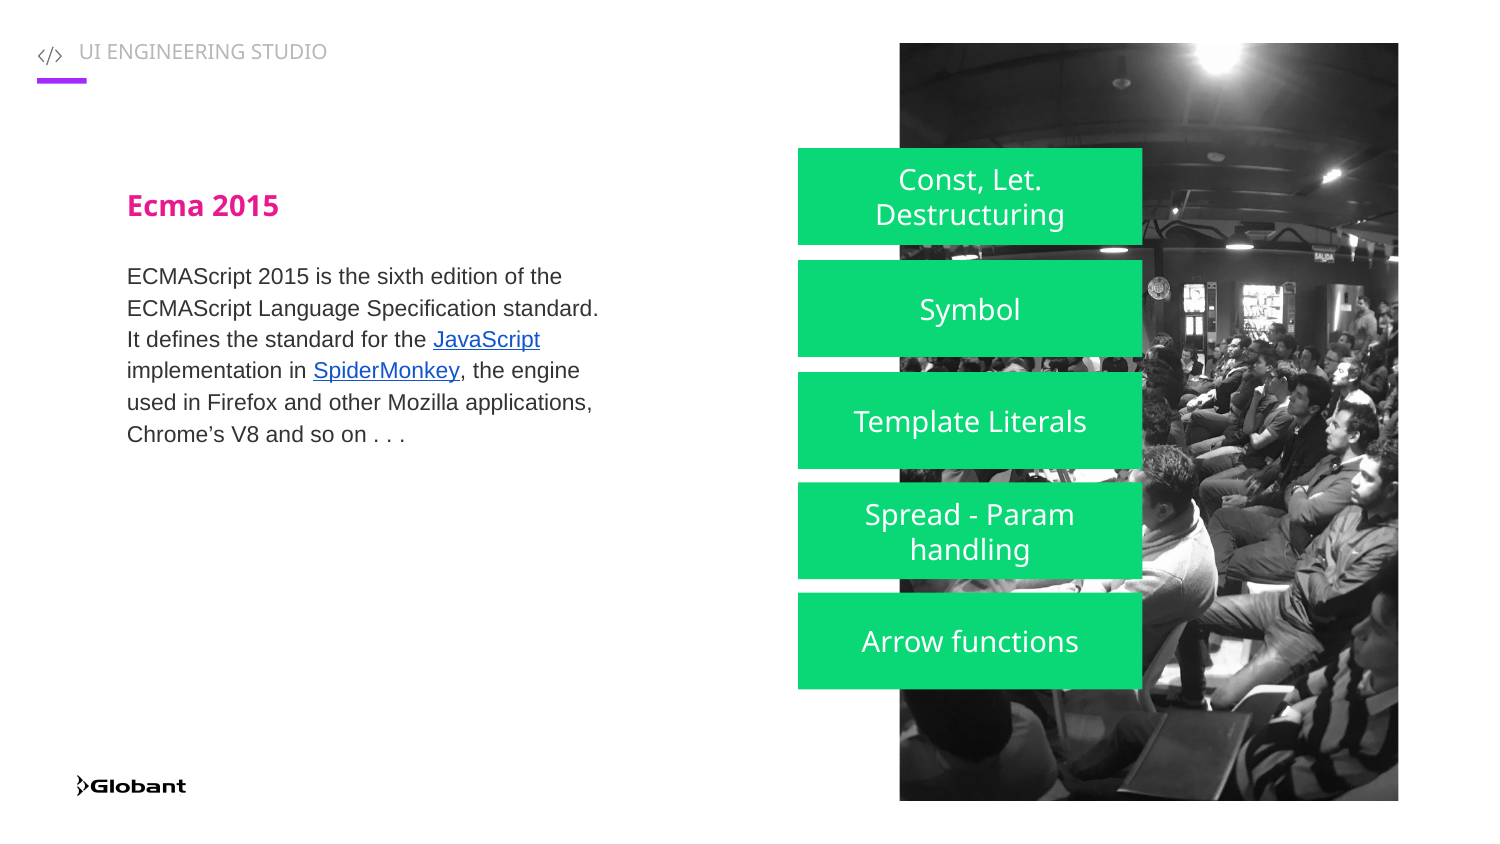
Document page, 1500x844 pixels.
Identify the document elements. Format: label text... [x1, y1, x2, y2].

picture [36, 45, 63, 66]
text_box Const, Let. Destructuring [798, 148, 894, 245]
text_box [37, 78, 87, 84]
text_box Symbol [798, 260, 894, 357]
picture [899, 43, 1399, 801]
text_box Template Literals [798, 372, 894, 469]
text_box Ecma 2015 ECMAScript 2015 is the sixth edition of the ECMAScript Language Specification standard. It defines the standard for the JavaScript implementation in SpiderMonkey, the engine used in Firefox and other Mozilla applications, Chrome’s V8 and so on . . . [111, 167, 624, 756]
picture [76, 775, 186, 796]
text_box Arrow functions [798, 592, 894, 690]
text_box Spread - Param handling [798, 482, 894, 580]
text_box UI ENGINEERING STUDIO [64, 29, 632, 69]
